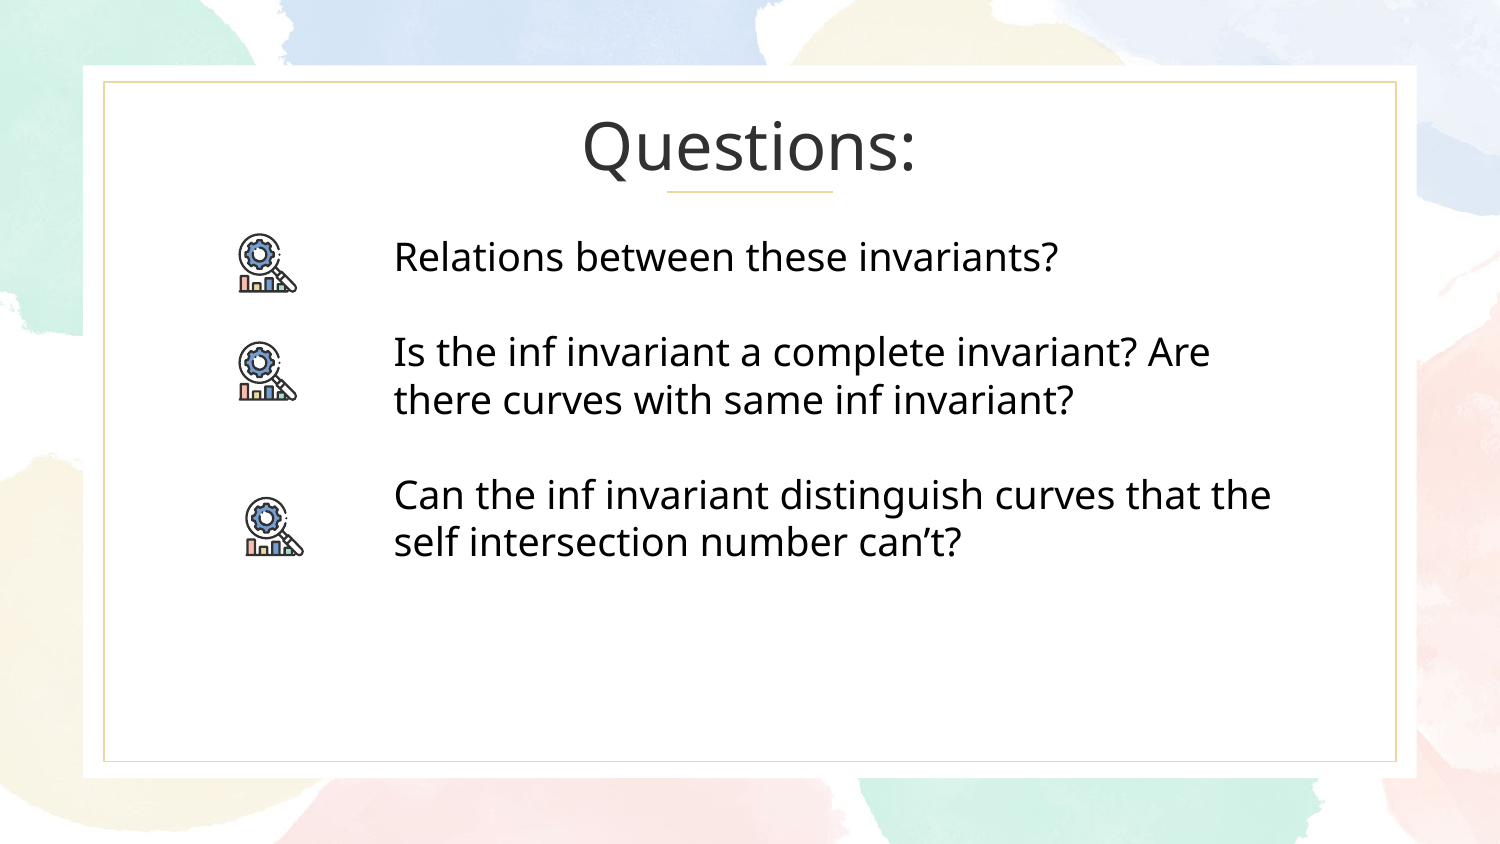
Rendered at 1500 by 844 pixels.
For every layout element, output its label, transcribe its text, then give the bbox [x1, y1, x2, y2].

title Questions: [118, 88, 1382, 183]
picture [0, 0, 1500, 844]
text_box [244, 496, 305, 557]
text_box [237, 341, 298, 402]
text_box [227, 496, 298, 583]
text_box Relations between these invariants? Is the inf invariant a complete invariant? Are there curves with same inf invariant? Can the inf invariant distinguish curves that the self intersection number can’t? [378, 182, 1315, 751]
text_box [238, 233, 298, 294]
